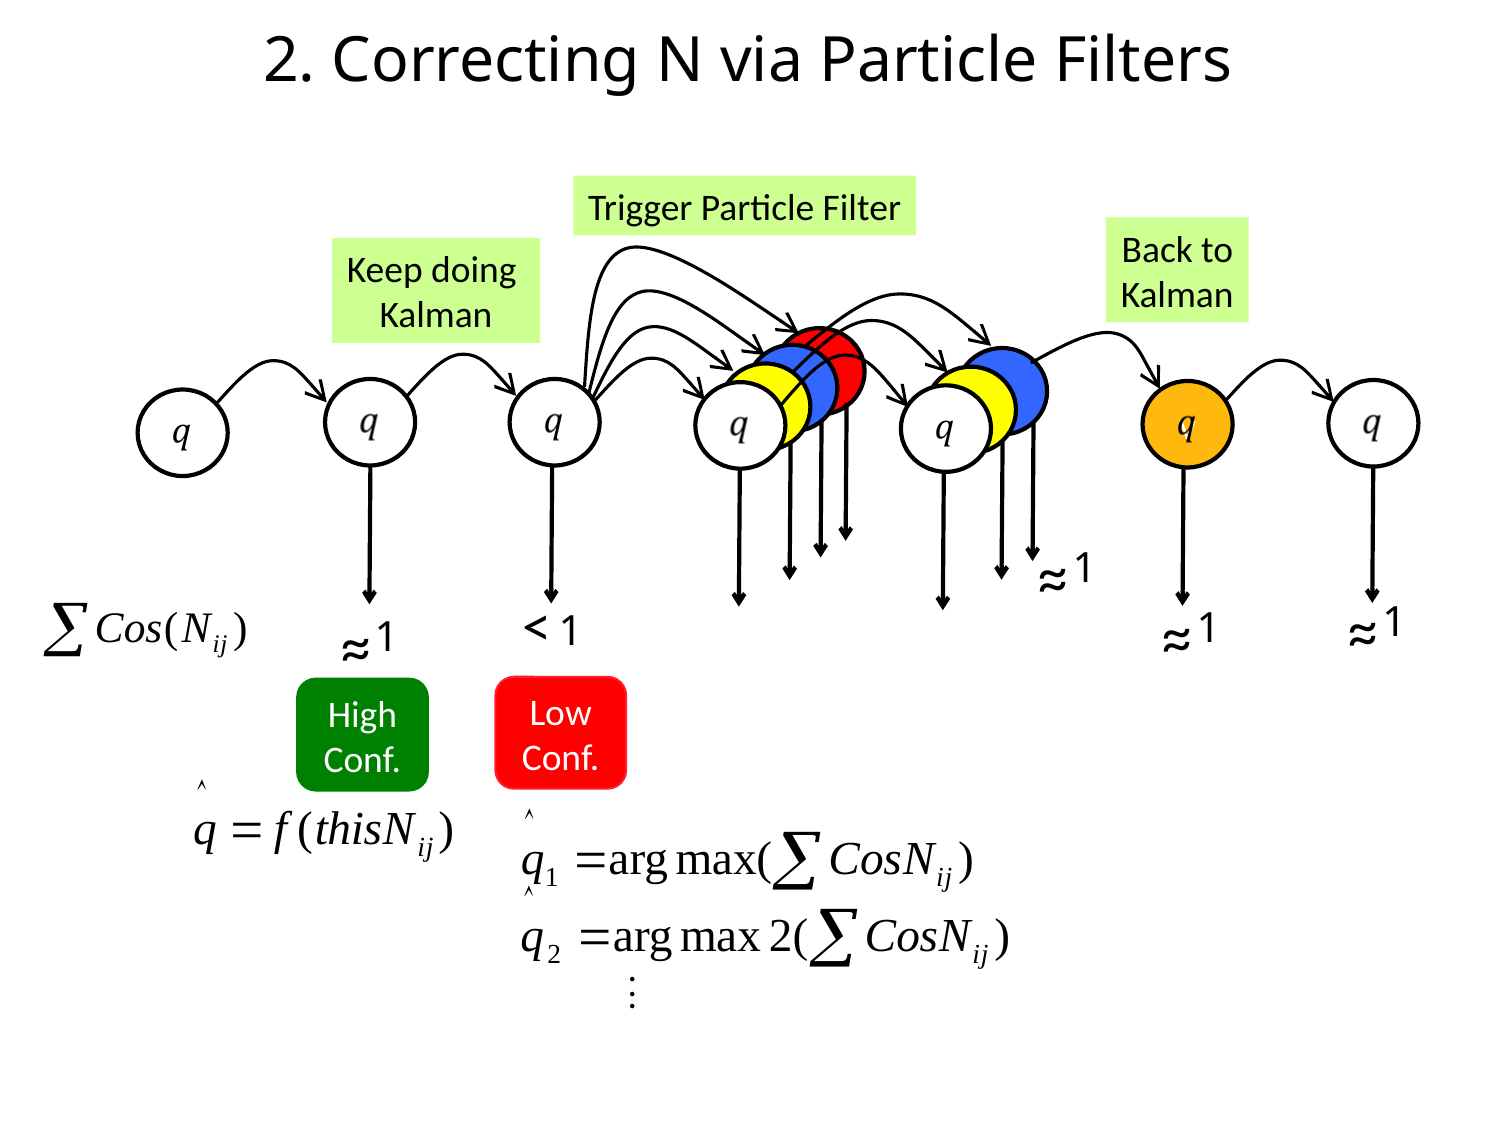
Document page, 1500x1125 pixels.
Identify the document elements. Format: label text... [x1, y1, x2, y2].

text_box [513, 799, 1018, 1025]
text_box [779, 293, 1030, 624]
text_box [187, 777, 460, 869]
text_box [495, 604, 627, 789]
text_box 2. Correcting N via Particle Filters [73, 11, 1424, 154]
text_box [335, 238, 571, 604]
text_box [1030, 217, 1423, 684]
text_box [571, 175, 919, 607]
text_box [137, 360, 416, 605]
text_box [37, 594, 428, 791]
